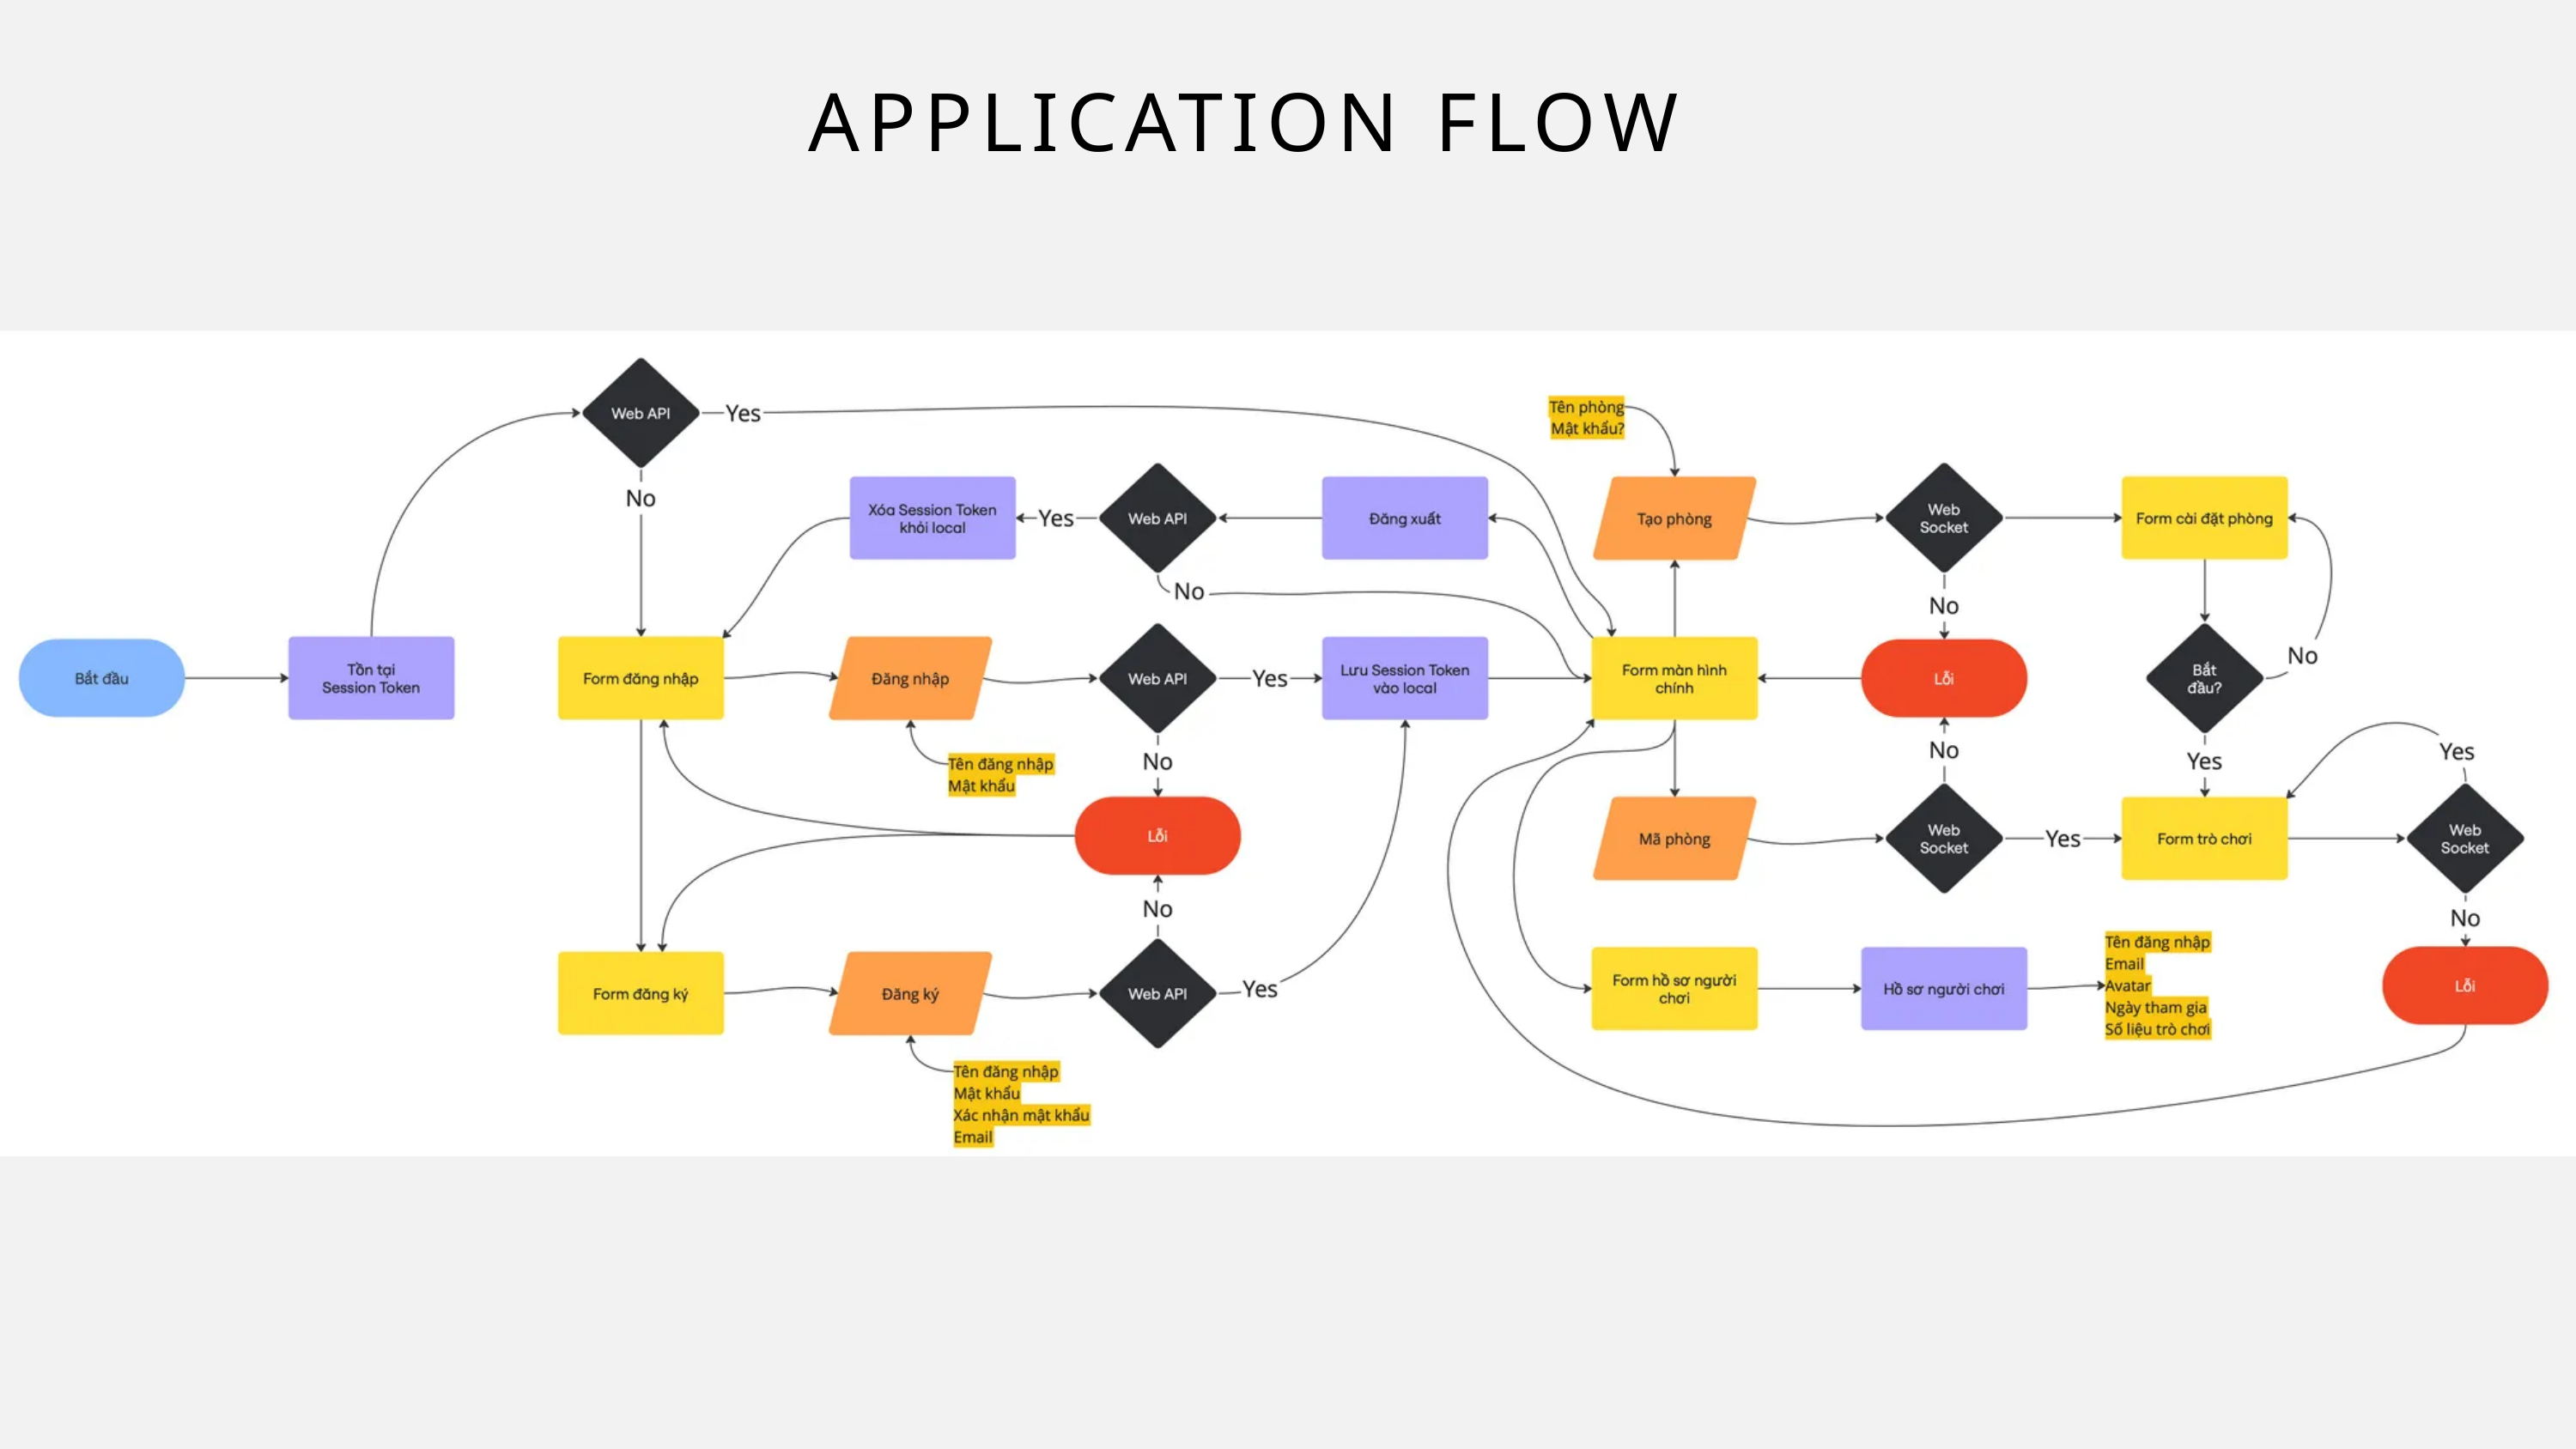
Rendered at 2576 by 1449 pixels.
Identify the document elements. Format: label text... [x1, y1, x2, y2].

text_box APPLICATION FLOW [0, 47, 2509, 167]
text_box [0, 330, 2576, 1156]
